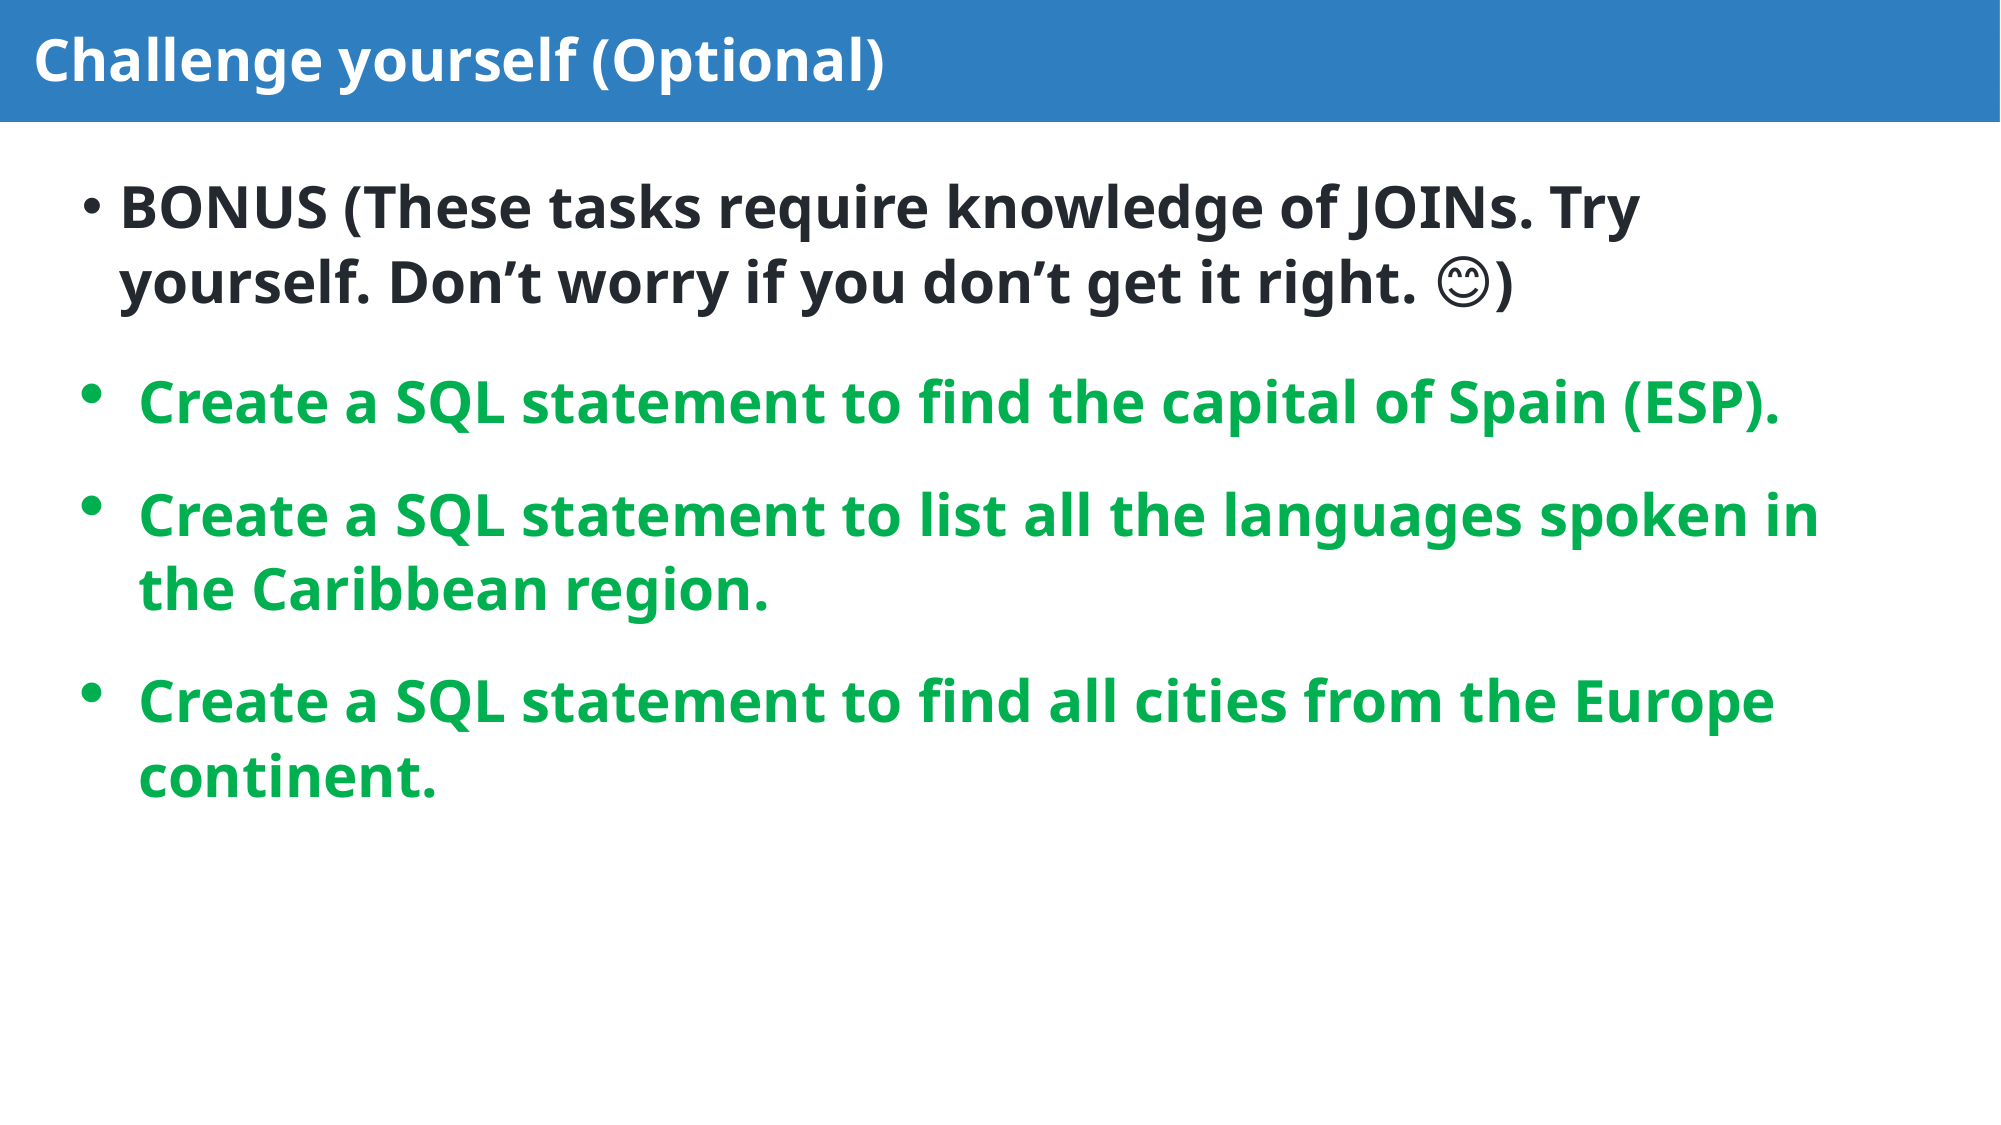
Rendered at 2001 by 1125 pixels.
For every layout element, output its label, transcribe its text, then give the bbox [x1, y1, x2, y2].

title Challenge yourself (Optional) [18, 21, 1744, 105]
picture [0, 0, 2000, 122]
list BONUS (These tasks require knowledge of JOINs. Try yourself. Don’t worry if you don’t get it right. 😊) Create a SQL statement to find the capital of Spain (ESP). Create a SQL statement to list all the languages spoken in the Caribbean region. Create a SQL statement to find all cities from the Europe continent. [66, 158, 1907, 1082]
